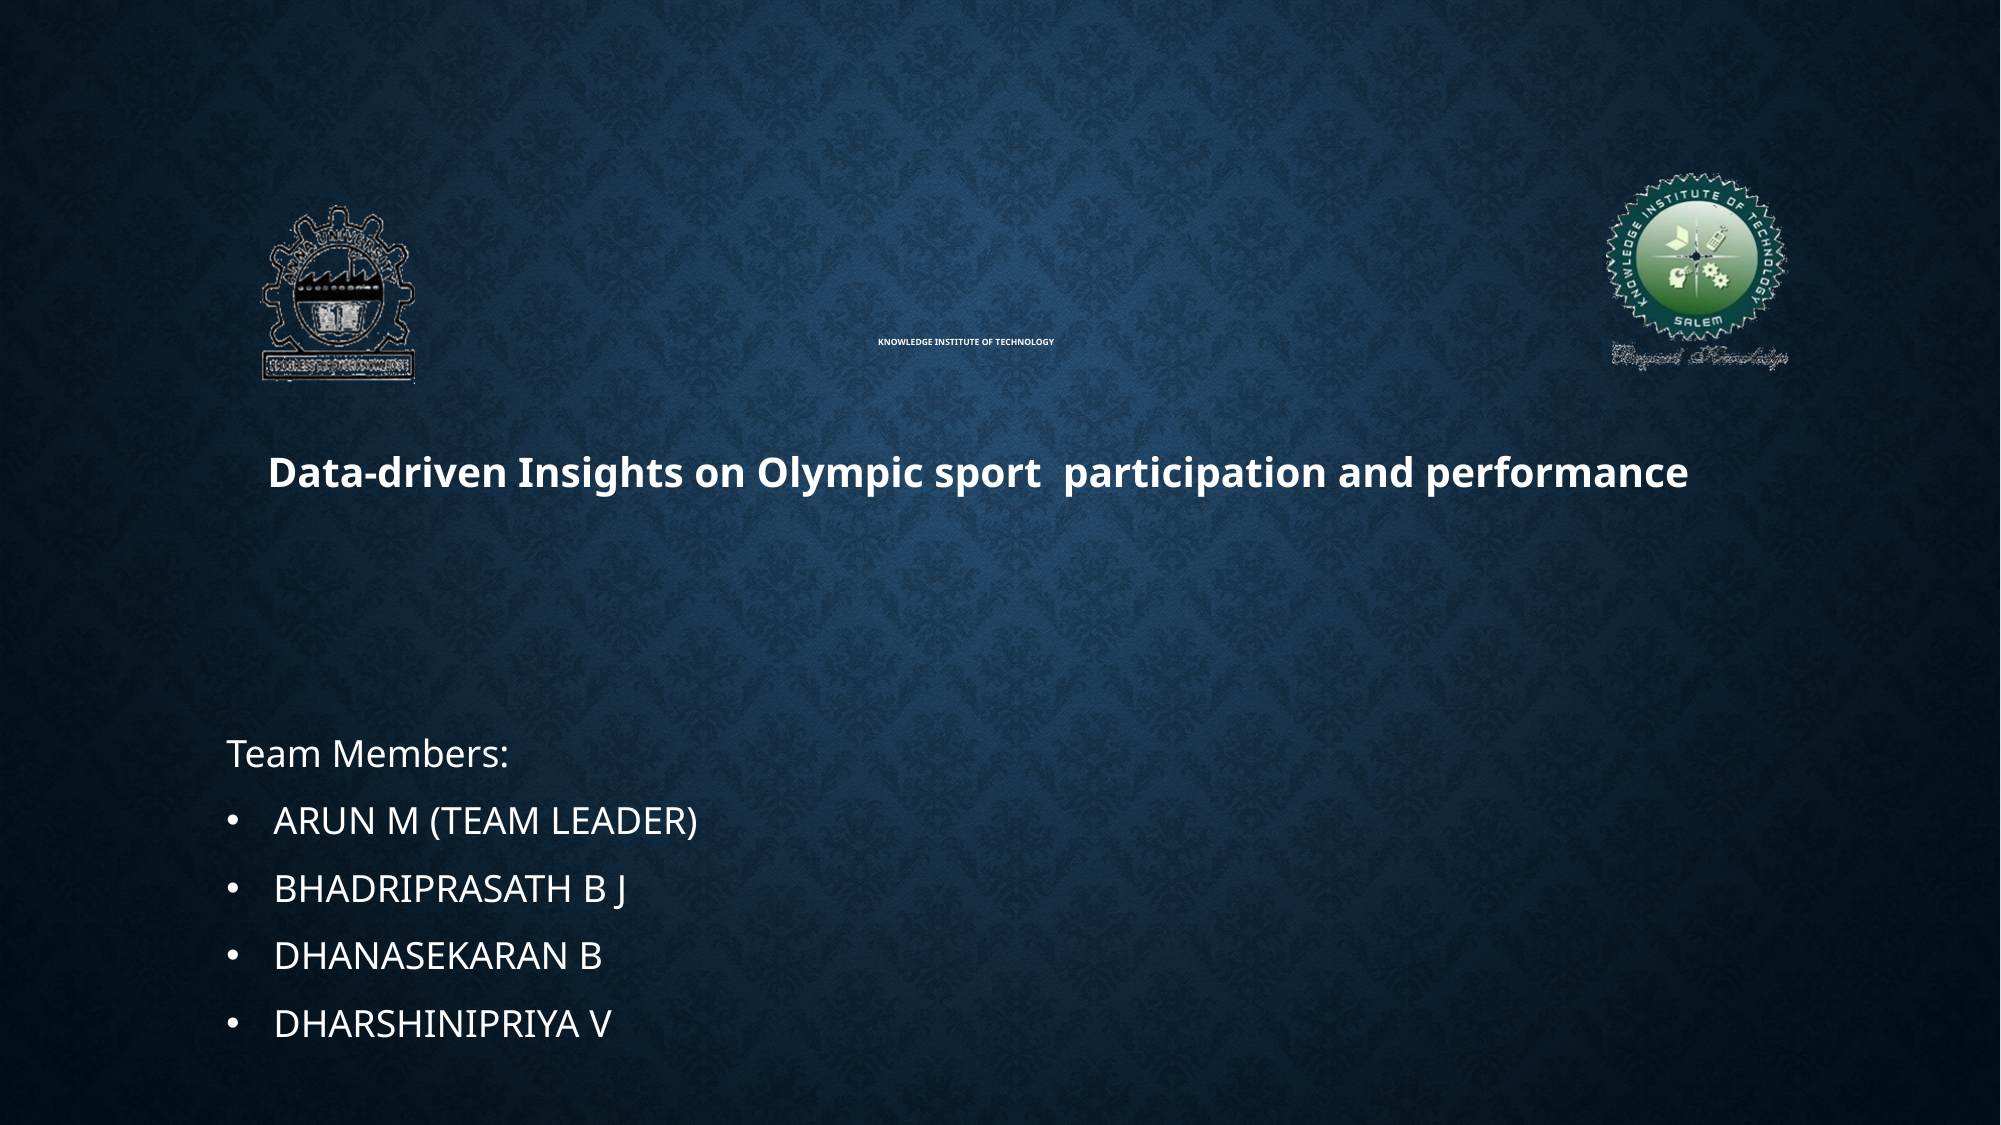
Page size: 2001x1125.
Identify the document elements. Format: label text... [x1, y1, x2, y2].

subtitle Data-driven Insights on Olympic sport participation and performance [211, 429, 1789, 627]
title KNOWLEDGE INSTITUTE OF TECHNOLOGY [189, 110, 1711, 357]
picture [1605, 172, 1789, 371]
picture [259, 205, 415, 385]
text_box Team Members: ARUN M (TEAM LEADER) BHADRIPRASATH B J DHANASEKARAN B DHARSHINIPRIYA V [211, 699, 898, 1052]
